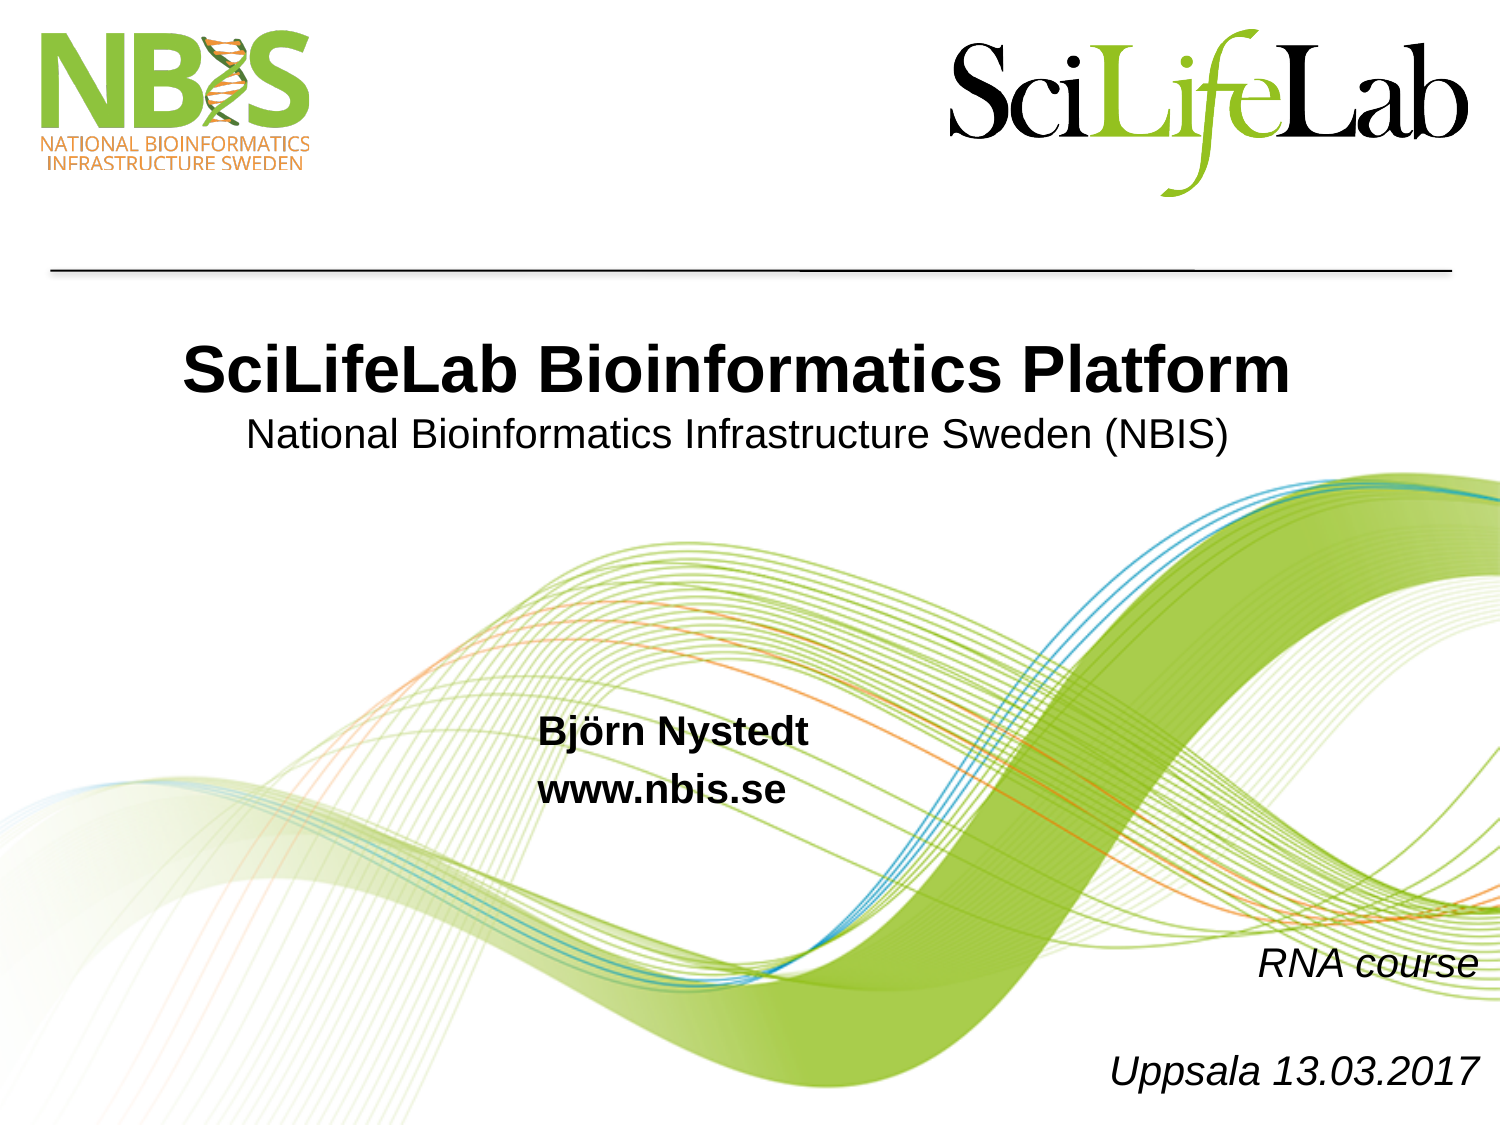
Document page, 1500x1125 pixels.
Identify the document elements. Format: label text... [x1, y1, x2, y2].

picture [950, 29, 1468, 197]
picture [0, 464, 1500, 1125]
subtitle Björn Nystedt www.nbis.se RNA course Uppsala 13.03.2017 [537, 704, 1480, 1094]
title SciLifeLab Bioinformatics Platform National Bioinformatics Infrastructure Sweden (NBIS) [100, 326, 1376, 568]
